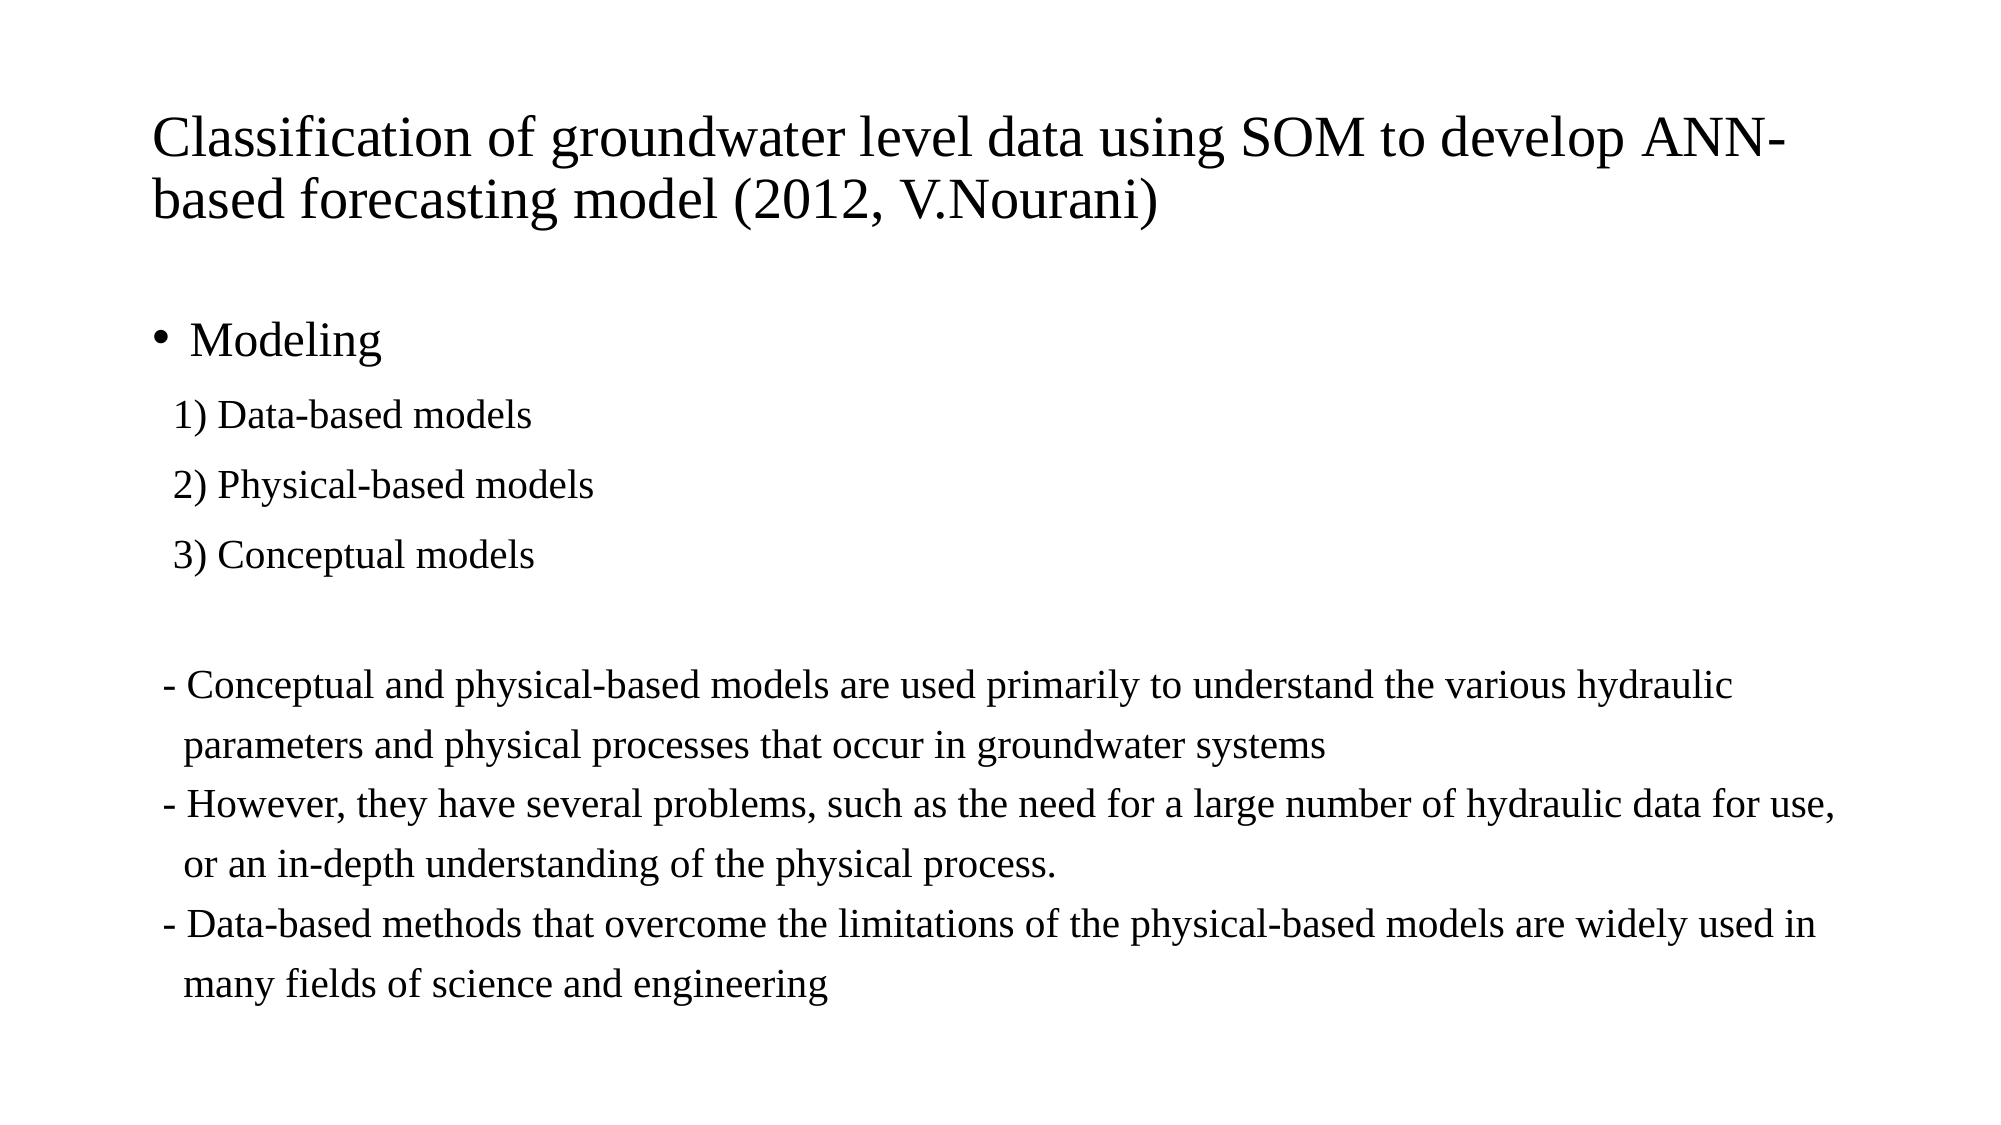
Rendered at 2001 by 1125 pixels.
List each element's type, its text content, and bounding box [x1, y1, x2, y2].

list Modeling 1) Data-based models 2) Physical-based models 3) Conceptual models - Conceptual and physical-based models are used primarily to understand the various hydraulic parameters and physical processes that occur in groundwater systems - However, they have several problems, such as the need for a large number of hydraulic data for use, or an in-depth understanding of the physical process. - Data-based methods that overcome the limitations of the physical-based models are widely used in many fields of science and engineering [137, 299, 1896, 1014]
title Classification of groundwater level data using SOM to develop ANN-based forecasting model (2012, V.Nourani) [137, 59, 1863, 278]
